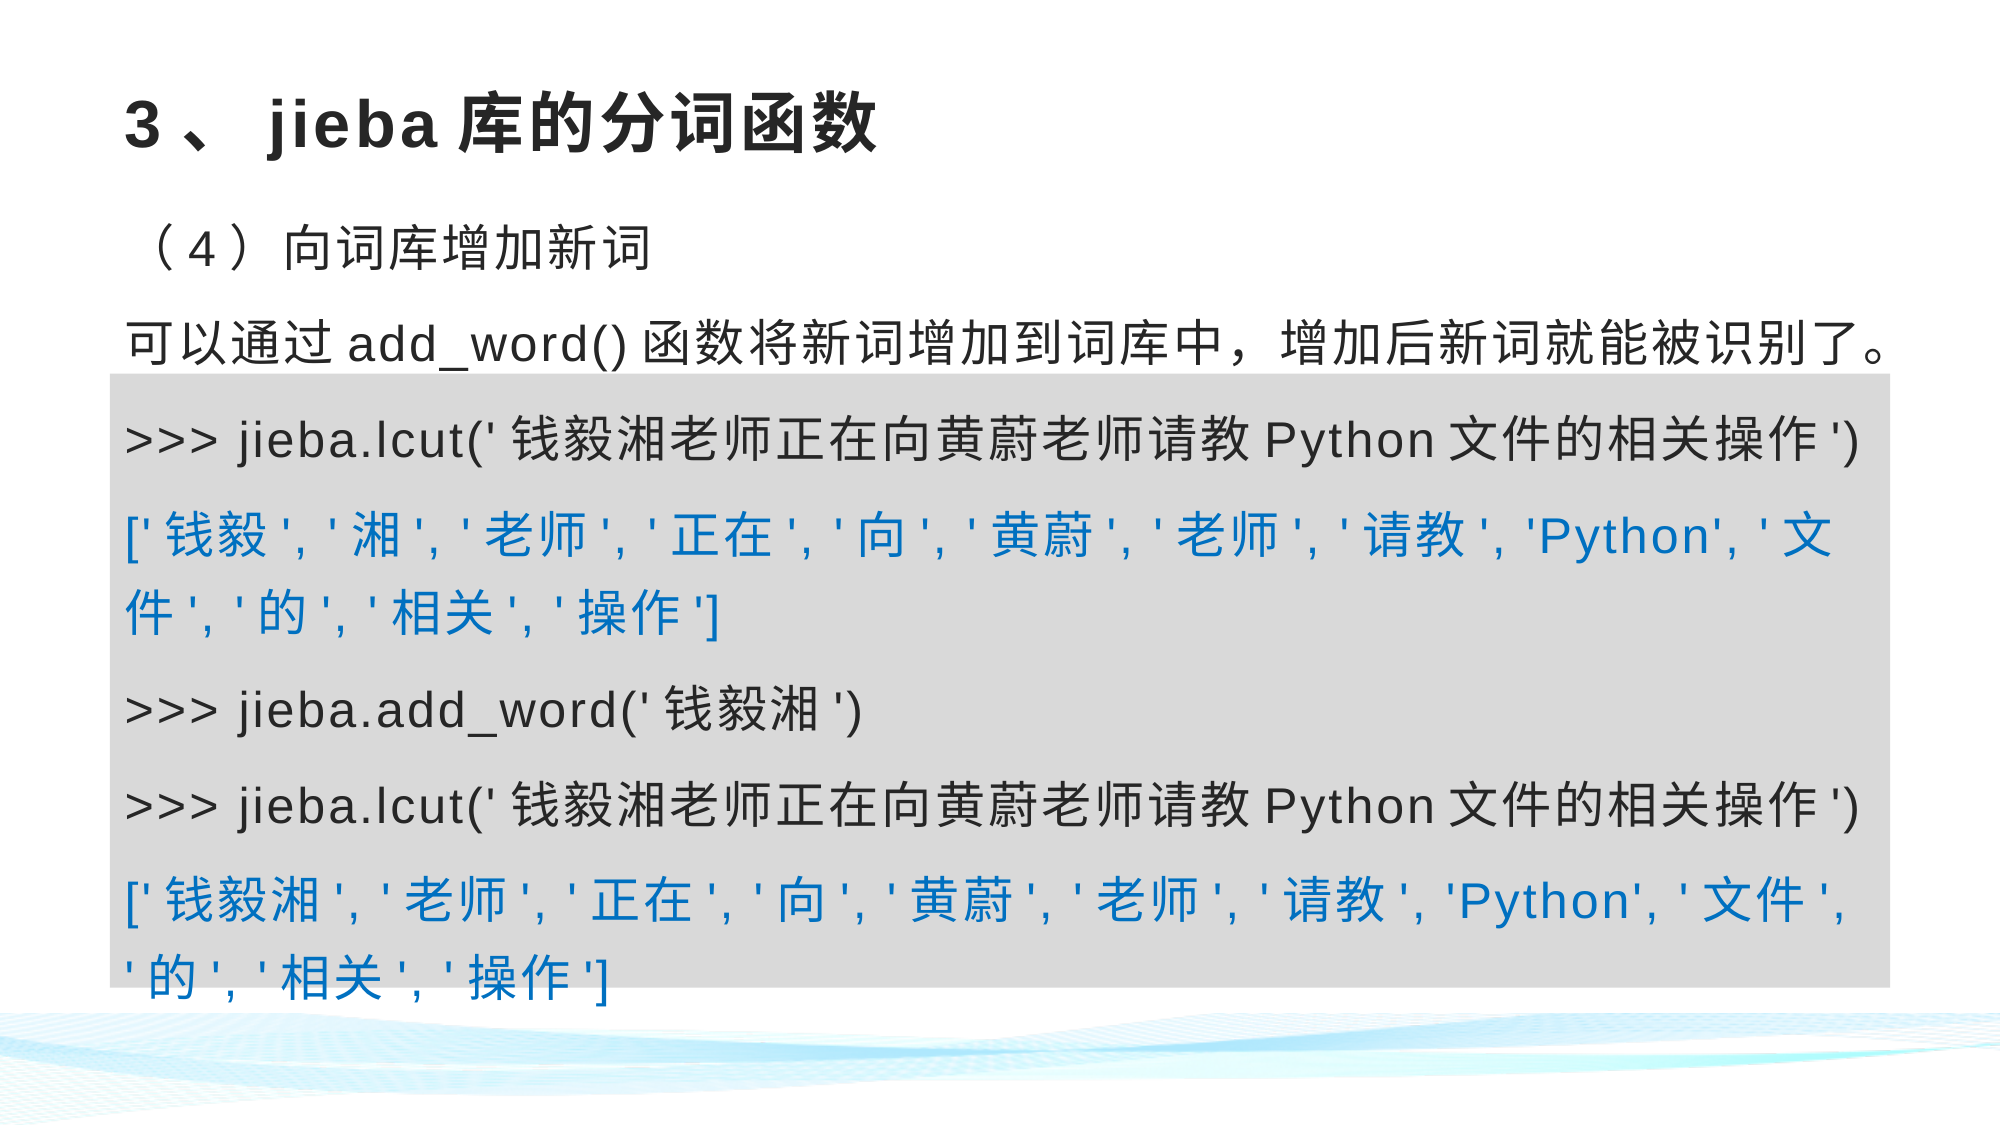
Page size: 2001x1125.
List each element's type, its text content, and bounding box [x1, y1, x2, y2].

title 3、jieba库的分词函数 [109, 72, 1891, 190]
list （4）向词库增加新词 可以通过add_word()函数将新词增加到词库中，增加后新词就能被识别了。 >>> jieba.lcut('钱毅湘老师正在向黄蔚老师请教Python文件的相关操作') ['钱毅', '湘', '老师', '正在', '向', '黄蔚', '老师', '请教', 'Python', '文件', '的', '相关', '操作'] >>> jieba.add_word('钱毅湘') >>> jieba.lcut('钱毅湘老师正在向黄蔚老师请教Python文件的相关操作') ['钱毅湘', '老师', '正在', '向', '黄蔚', '老师', '请教', 'Python', '文件', '的', '相关', '操作'] [109, 190, 1891, 1041]
picture [0, 1013, 2000, 1125]
